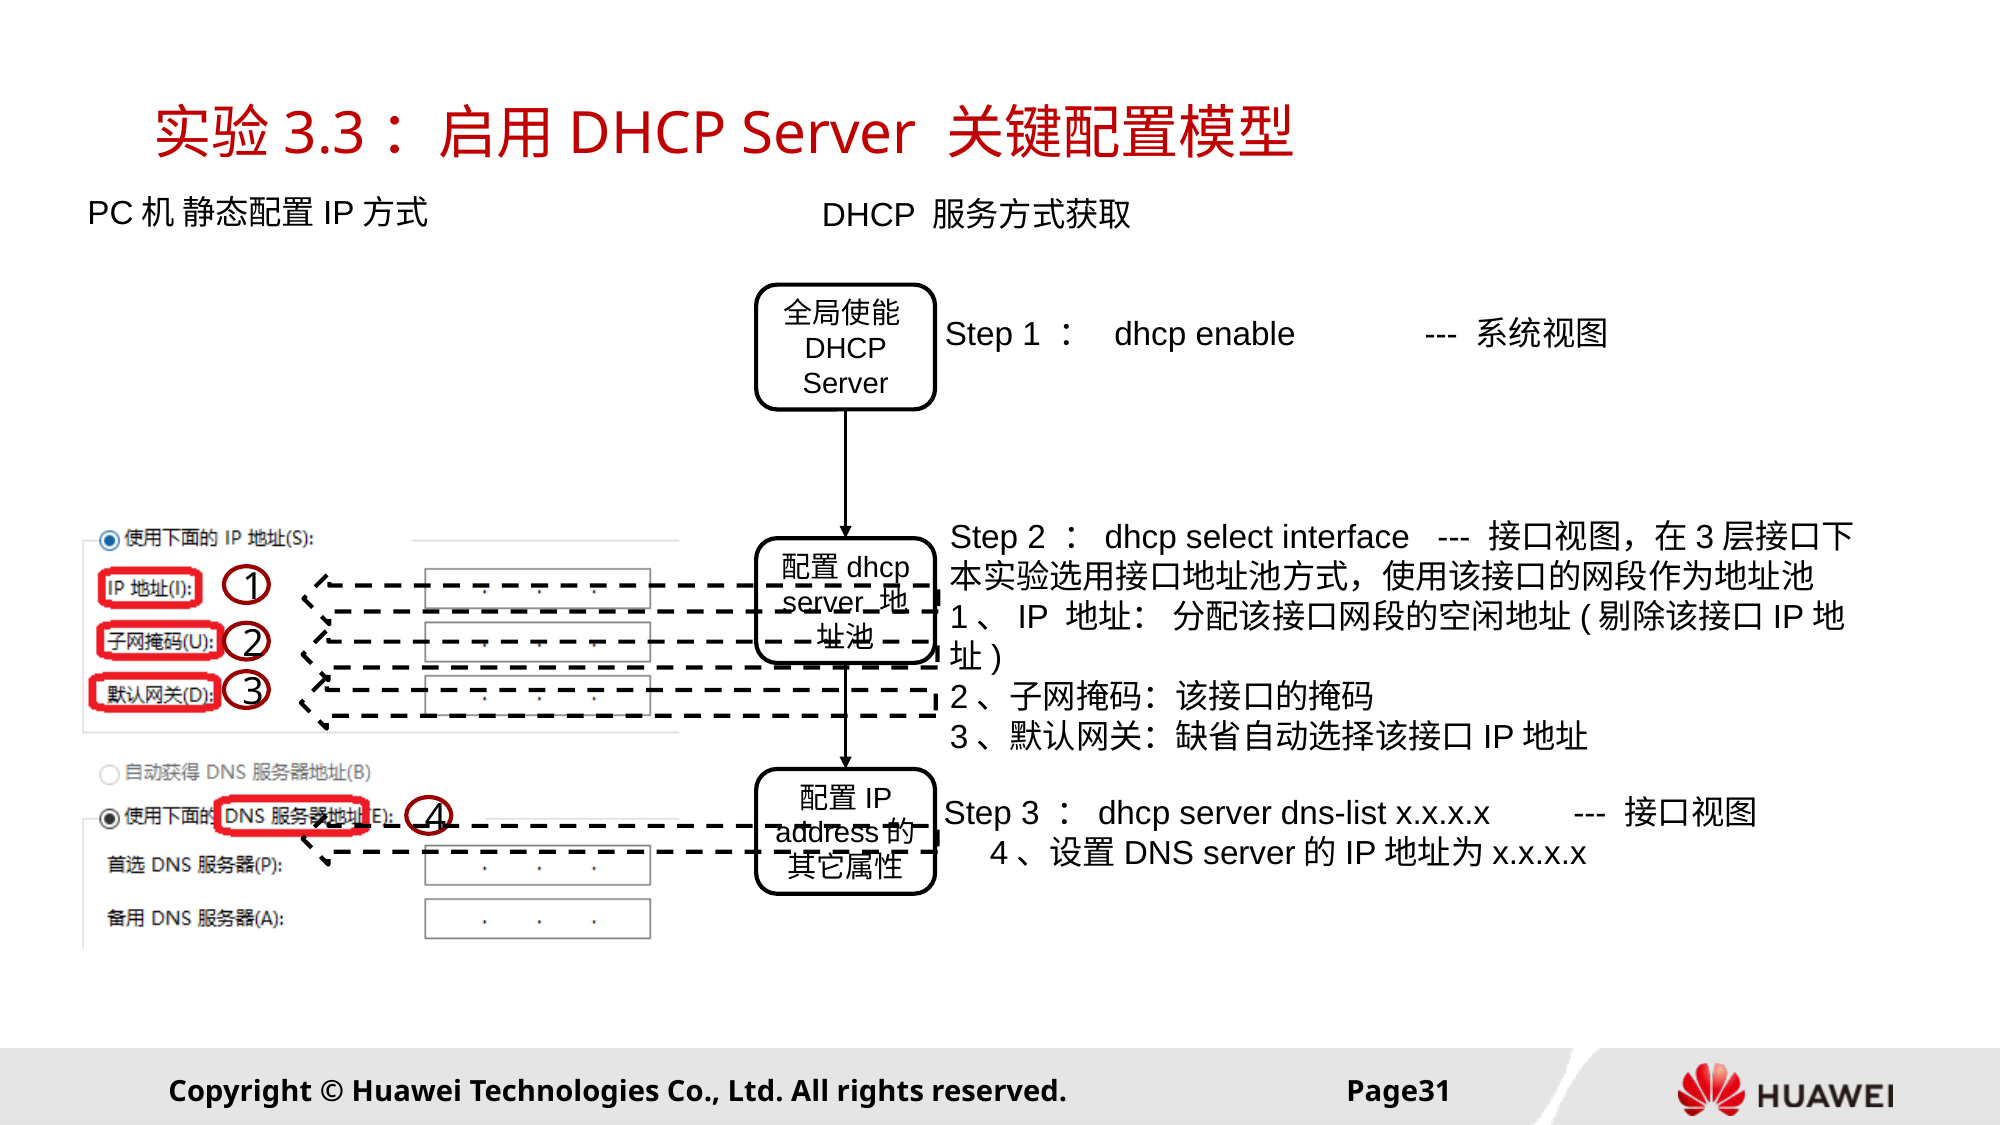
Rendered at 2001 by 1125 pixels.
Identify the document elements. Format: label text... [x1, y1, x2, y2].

text_box 配置IP address的其它属性 [756, 852, 935, 894]
text_box Step 3 ：dhcp server dns-list x.x.x.x --- 接口视图 4、设置DNS server的IP地址为x.x.x.x [928, 784, 1773, 879]
text_box [735, 825, 938, 852]
text_box [735, 585, 939, 612]
text_box [735, 641, 938, 668]
text_box DHCP 服务方式获取 [807, 186, 1147, 241]
slide_number Page30 [1333, 1065, 1469, 1115]
text_box [851, 689, 936, 716]
text_box 配置dhcp server 地址池 [756, 612, 935, 641]
text_box 配置dhcp server 地址池 [756, 538, 935, 585]
text_box 配置IP address的其它属性 [756, 768, 935, 825]
title 实验3.3：启用DHCP Server 关键配置模型 [139, 58, 1832, 202]
picture [0, 1048, 2000, 1125]
text_box 全局使能DHCP Server [756, 284, 936, 410]
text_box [81, 515, 732, 974]
text_box [735, 689, 841, 716]
text_box Step 2 ：dhcp select interface --- 接口视图，在3层接口下 本实验选用接口地址池方式，使用该接口的网段作为地址池 1、IP 地址： 分配该接口网段的空闲地址(剔除该接口IP地址) 2、子网掩码：该接口的掩码 3、默认网关：缺省自动选择该接口IP地址 [935, 507, 1897, 763]
text_box PC机 静态配置IP方式 [72, 183, 444, 239]
text_box Step 1 ： dhcp enable --- 系统视图 [930, 304, 1624, 359]
